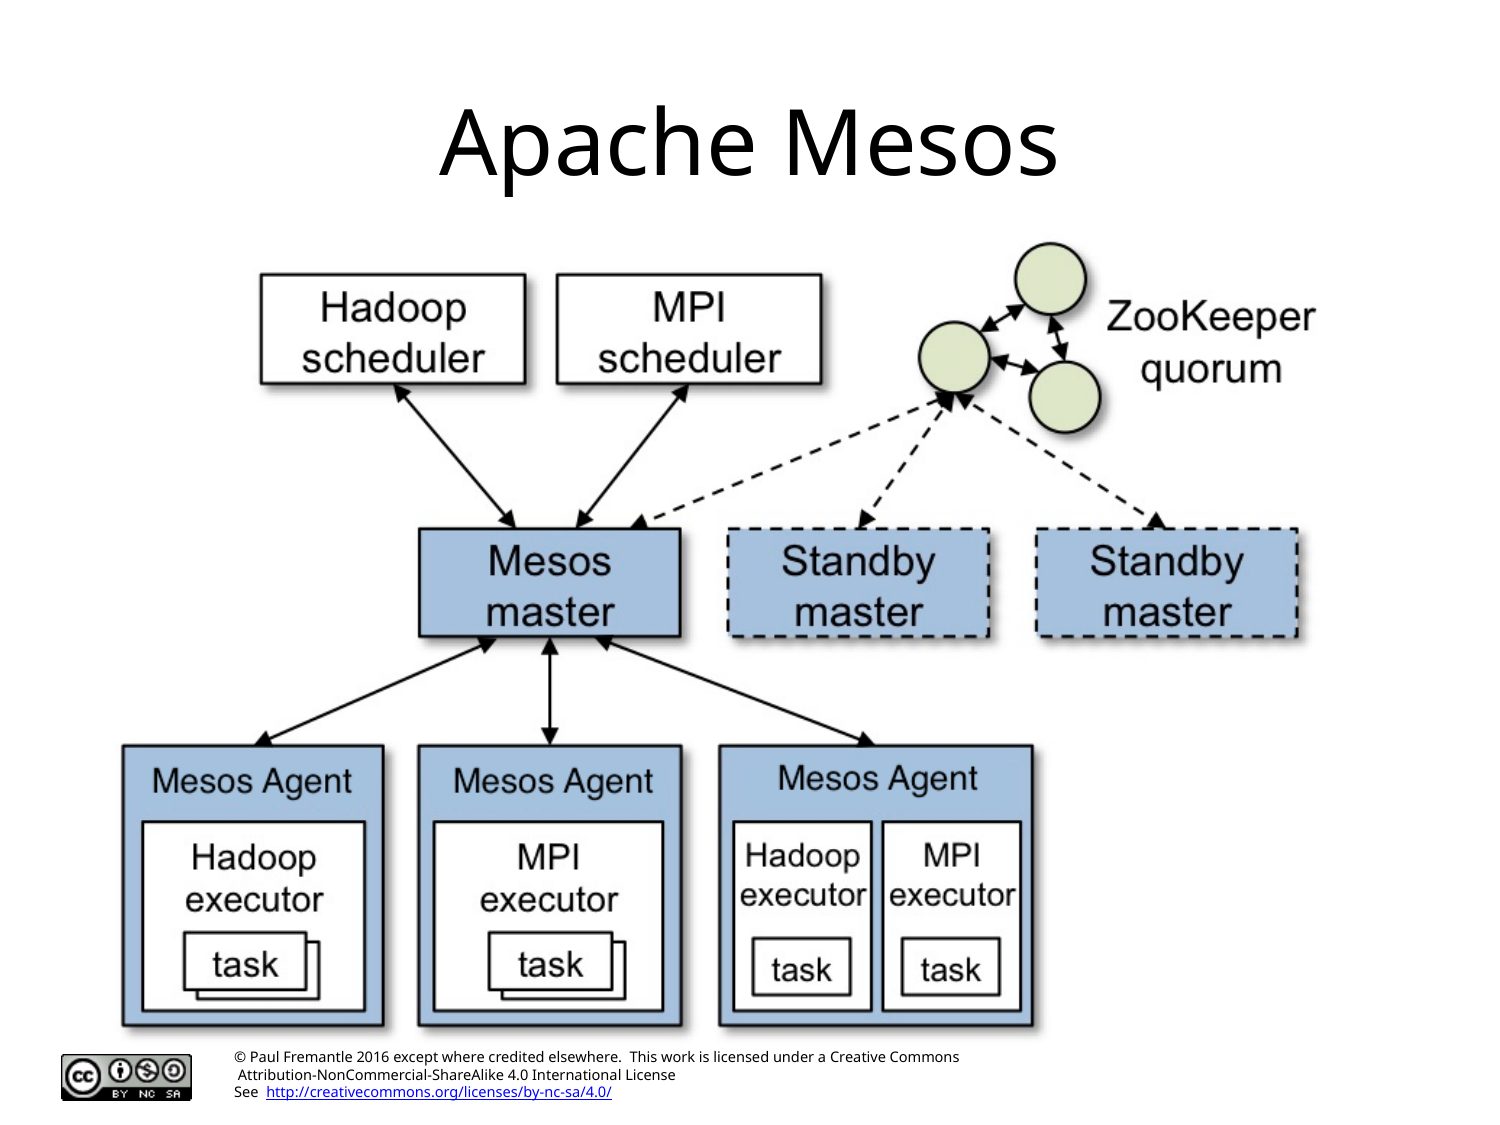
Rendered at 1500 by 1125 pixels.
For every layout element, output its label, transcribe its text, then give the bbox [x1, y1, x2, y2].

title Apache Mesos [75, 45, 1425, 233]
picture [113, 232, 1325, 1048]
picture [61, 1054, 192, 1101]
